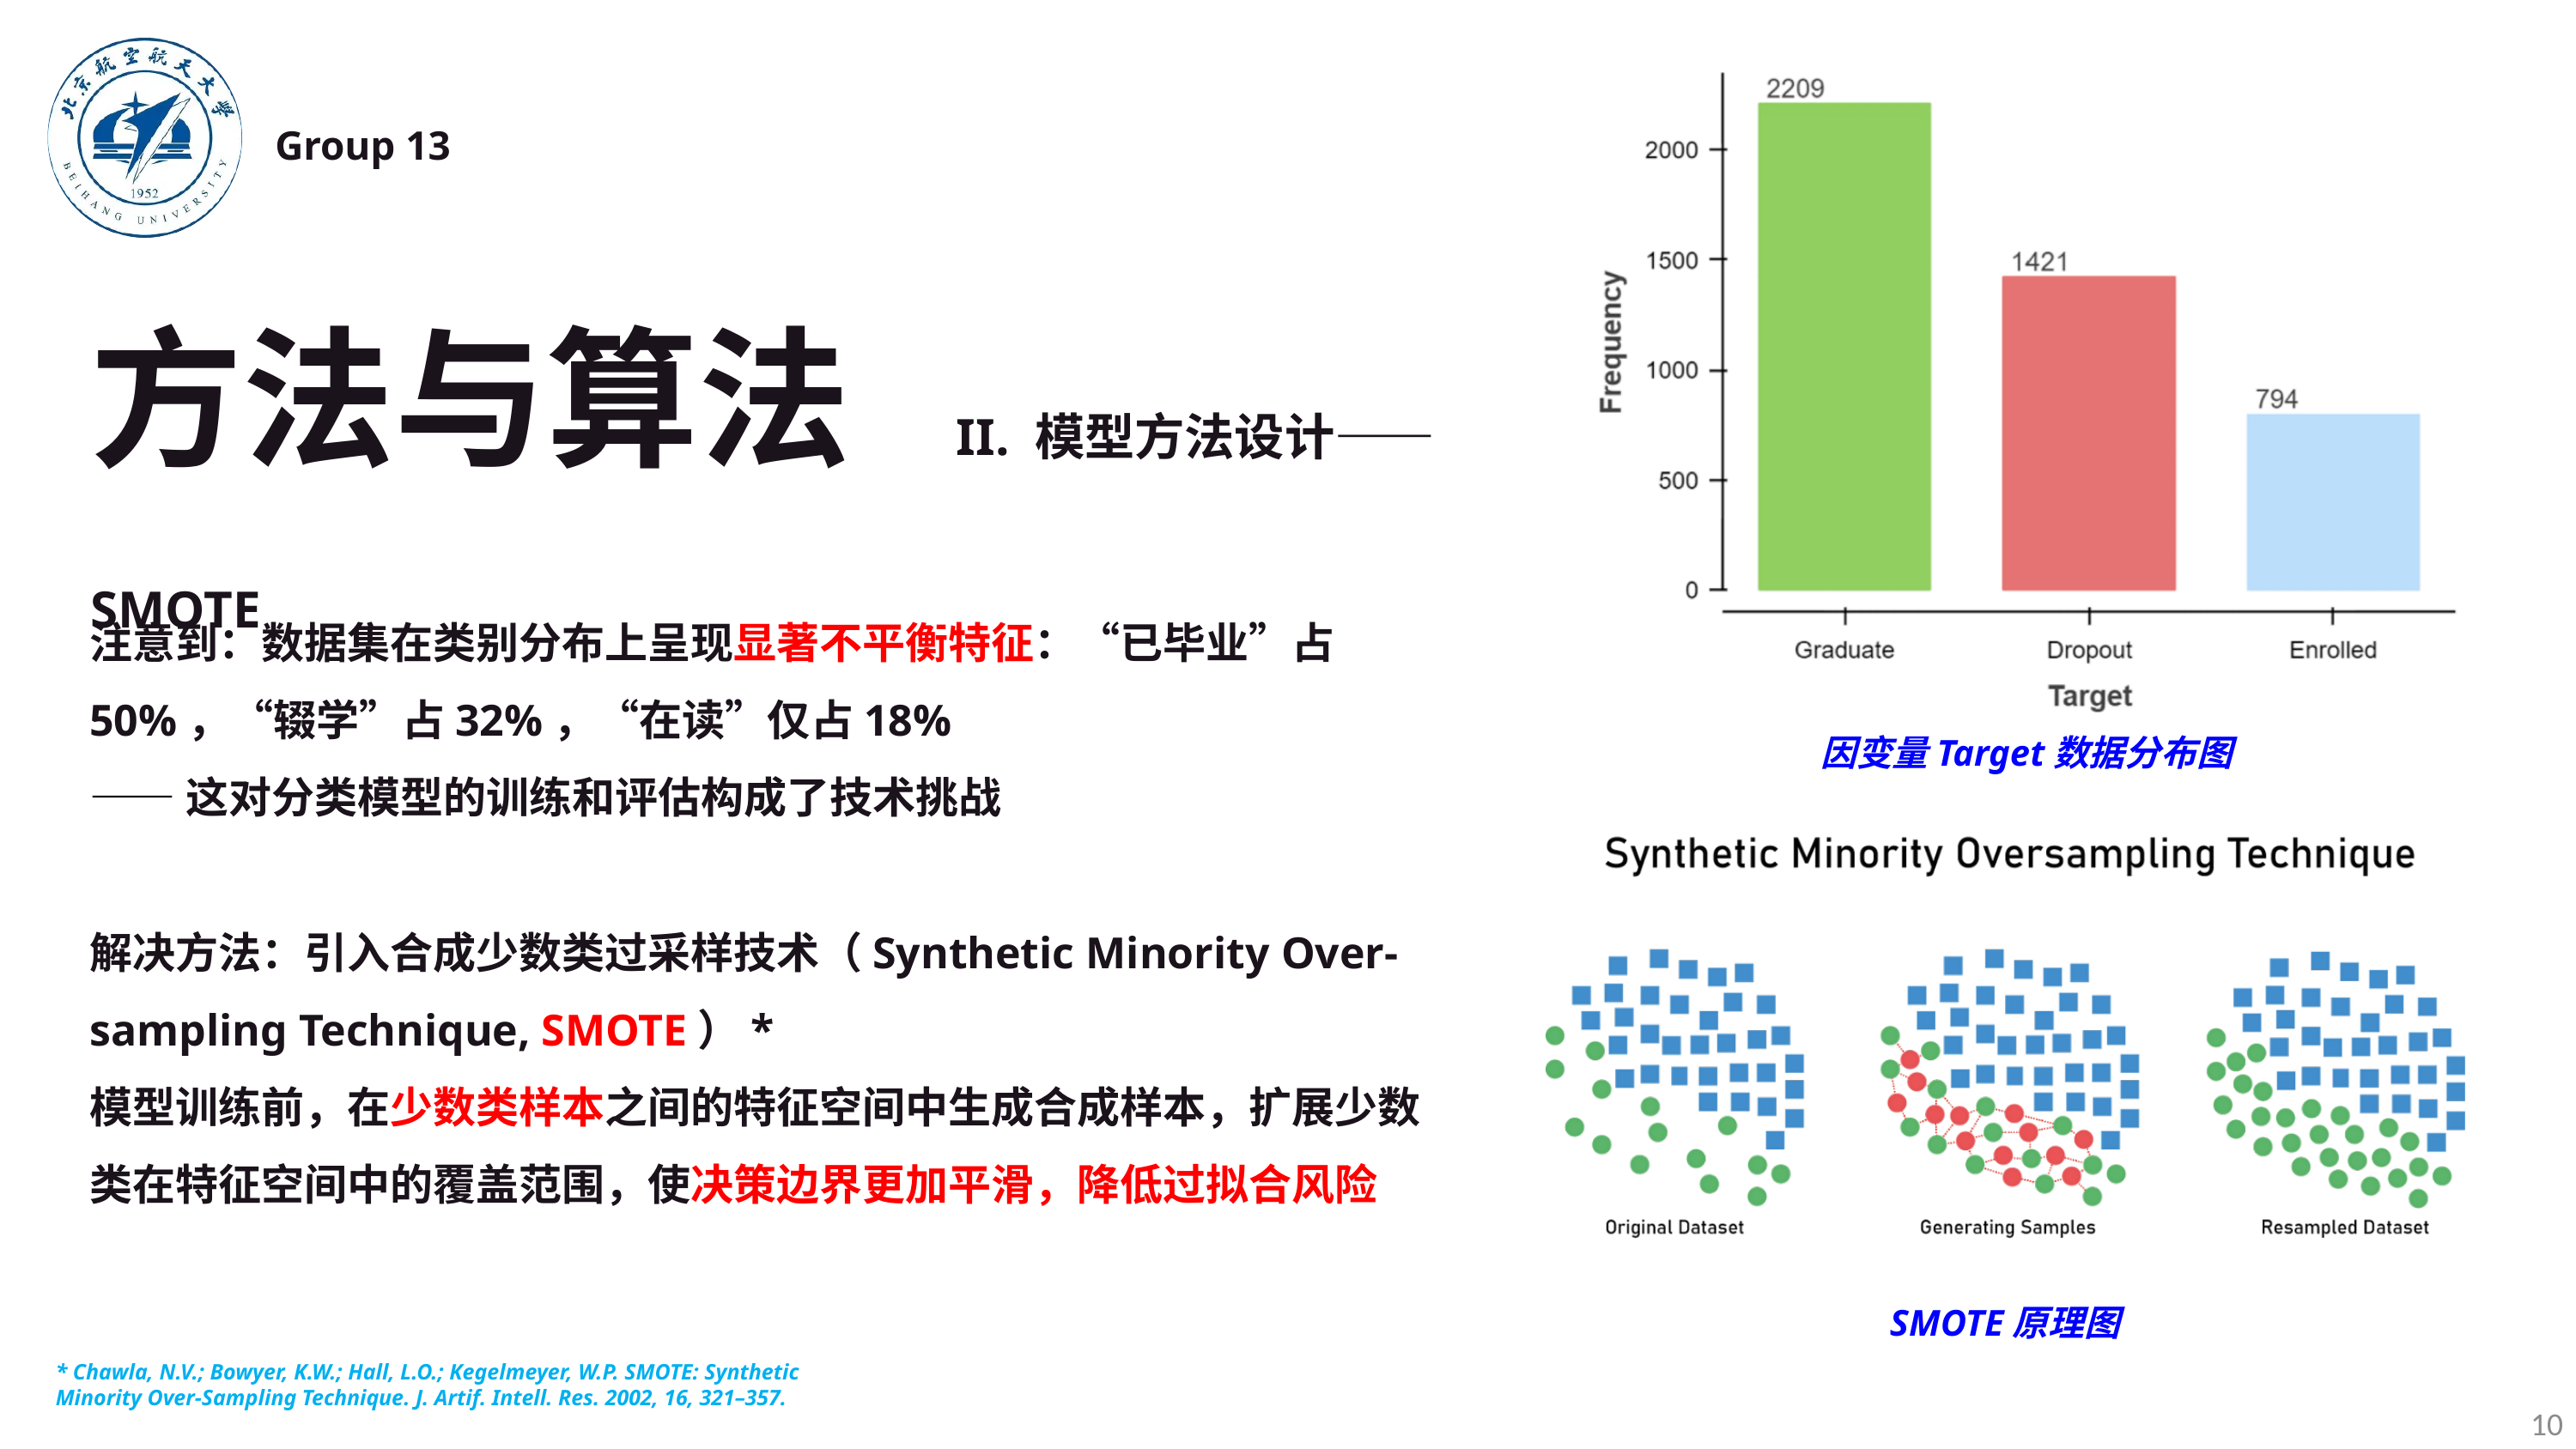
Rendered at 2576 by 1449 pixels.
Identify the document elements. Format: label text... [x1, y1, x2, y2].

picture [1588, 58, 2465, 724]
text_box 注意到：数据集在类别分布上呈现显著不平衡特征：“已毕业”占50%，“辍学”占32%，“在读”仅占18% ——这对分类模型的训练和评估构成了技术挑战 [76, 584, 1394, 829]
text_box 方法与算法 II. 模型方法设计——SMOTE [90, 333, 1546, 638]
picture [1545, 831, 2465, 1240]
text_box SMOTE原理图 [1634, 1294, 2376, 1349]
text_box 因变量Target数据分布图 [1656, 731, 2397, 780]
slide_number 10 [2275, 1397, 2576, 1449]
text_box 解决方法：引入合成少数类过采样技术（Synthetic Minority Over-sampling Technique, SMOTE）* 模型训练前，在少数类样本之间的特征空间中生成合成样本，扩展少数类在特征空间中的覆盖范围，使决策边界更加平滑，降低过拟合风险 [76, 894, 1449, 1216]
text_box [47, 36, 732, 239]
text_box * Chawla, N.V.; Bowyer, K.W.; Hall, L.O.; Kegelmeyer, W.P. SMOTE: Synthetic Minority Over-Sampling Technique. J. Artif. Intell. Res. 2002, 16, 321–357. [43, 1352, 837, 1416]
